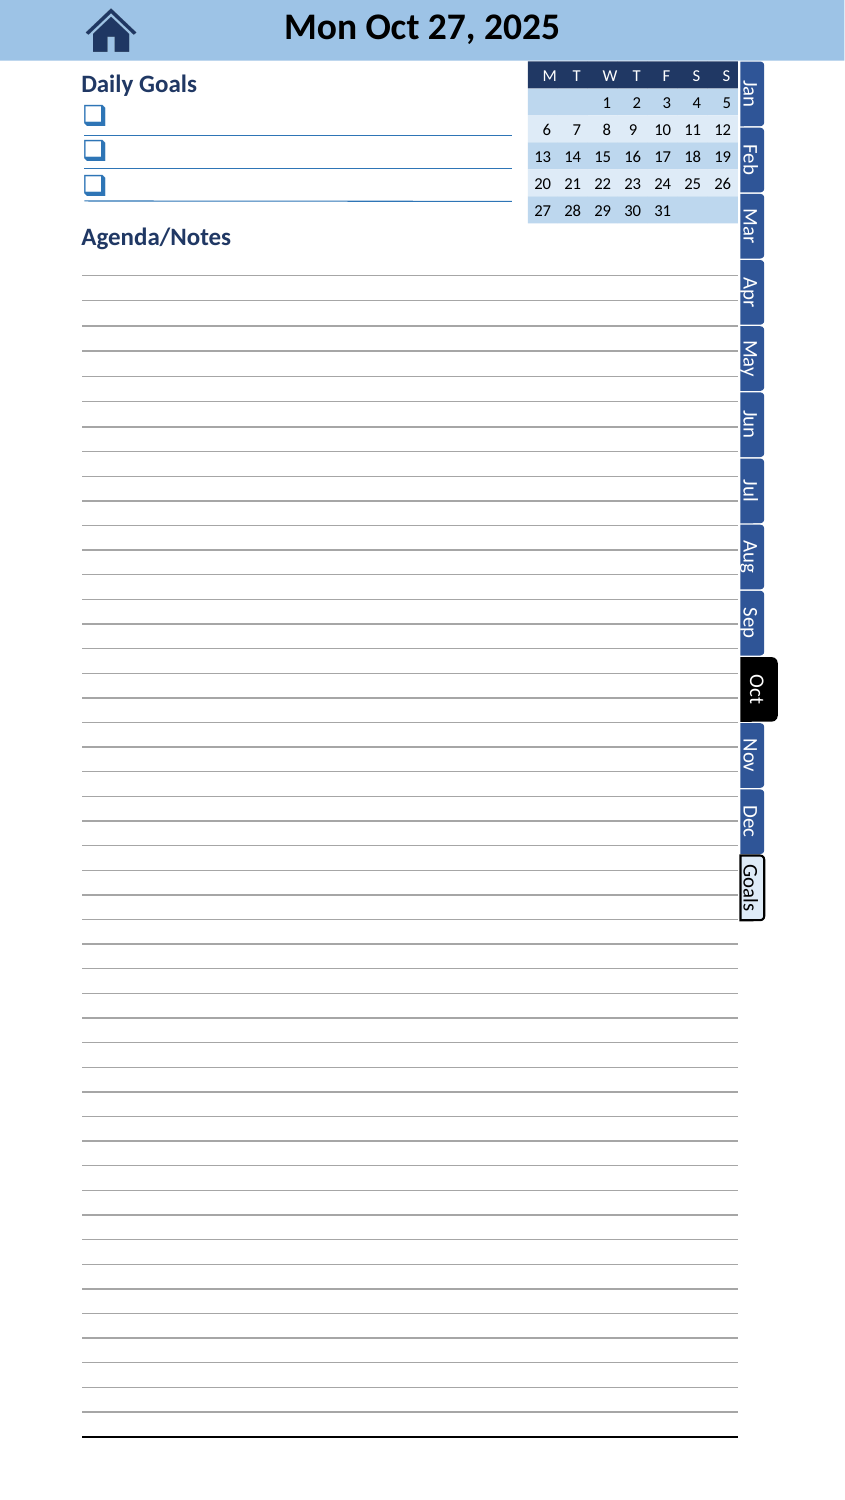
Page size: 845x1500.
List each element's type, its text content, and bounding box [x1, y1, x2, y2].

picture [82, 1, 140, 59]
list Mon Oct 27, 2025 [190, 0, 655, 61]
